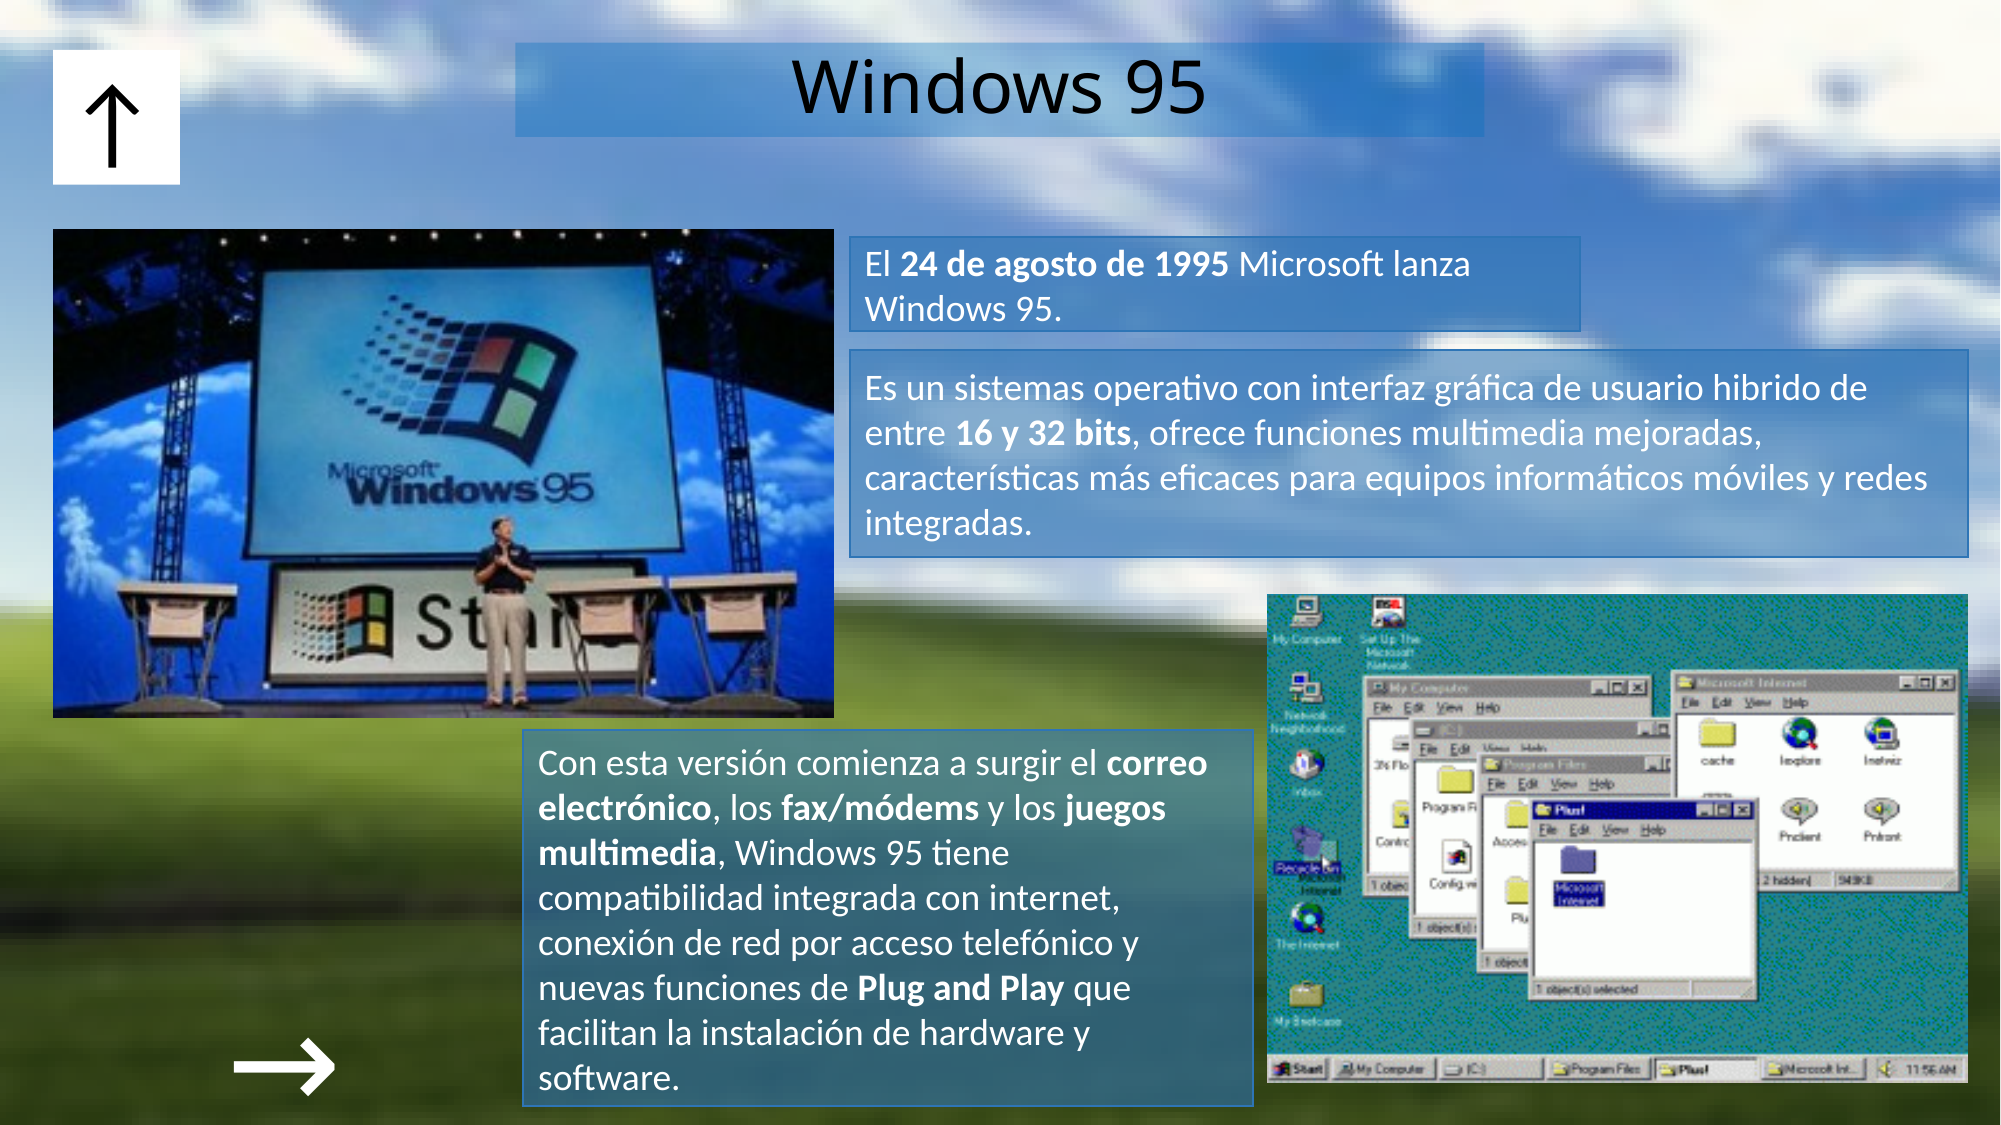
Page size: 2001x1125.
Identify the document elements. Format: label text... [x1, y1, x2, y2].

text_box Con esta versión comienza a surgir el correo electrónico, los fax/módems y los juegos multimedia, Windows 95 tiene compatibilidad integrada con internet, conexión de red por acceso telefónico y nuevas funciones de Plug and Play que facilitan la instalación de hardware y software. [522, 729, 1254, 1107]
title Windows 95 [515, 42, 1485, 137]
text_box El 24 de agosto de 1995 Microsoft lanza Windows 95. [849, 236, 1581, 332]
picture [0, 0, 2001, 1125]
text_box → [211, 965, 371, 1125]
text_box Es un sistemas operativo con interfaz gráfica de usuario hibrido de entre 16 y 32 bits, ofrece funciones multimedia mejoradas, características más eficaces para equipos informáticos móviles y redes integradas. [849, 349, 1969, 558]
text_box [52, 49, 181, 187]
